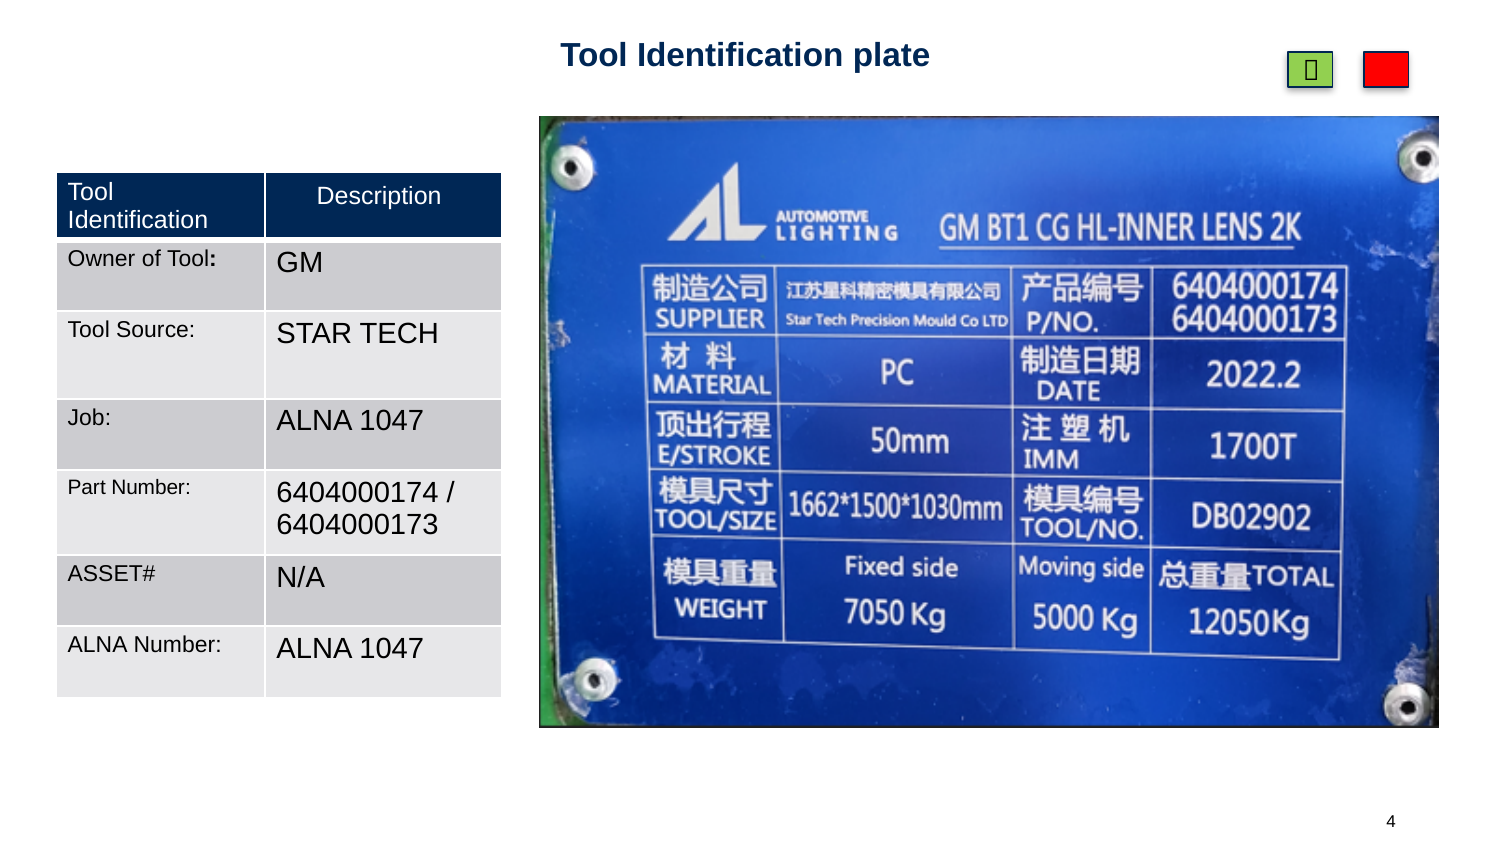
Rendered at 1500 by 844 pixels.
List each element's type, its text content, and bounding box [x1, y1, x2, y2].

table_cell GM [266, 243, 501, 310]
table_cell 6404000174 / 6404000173 [266, 471, 501, 554]
table_cell ALNA 1047 [266, 627, 501, 697]
table_cell ALNA Number: [57, 627, 264, 697]
table_header Tool Identification [57, 173, 264, 237]
text_box [1363, 51, 1409, 88]
text_box  [1287, 51, 1333, 88]
list Tool Identification plate [377, 35, 1123, 76]
table_cell Part Number: [57, 471, 264, 554]
picture [538, 116, 1440, 728]
table_cell Job: [57, 400, 264, 469]
table_cell Tool Source: [57, 312, 264, 398]
table_cell Owner of Tool: [57, 243, 264, 310]
table_cell ALNA 1047 [266, 400, 501, 469]
table_header Description [266, 173, 501, 237]
table_cell N/A [266, 556, 501, 625]
slide_number 4 [1386, 810, 1439, 836]
table_cell ASSET# [57, 556, 264, 625]
table_cell STAR TECH [266, 312, 501, 398]
